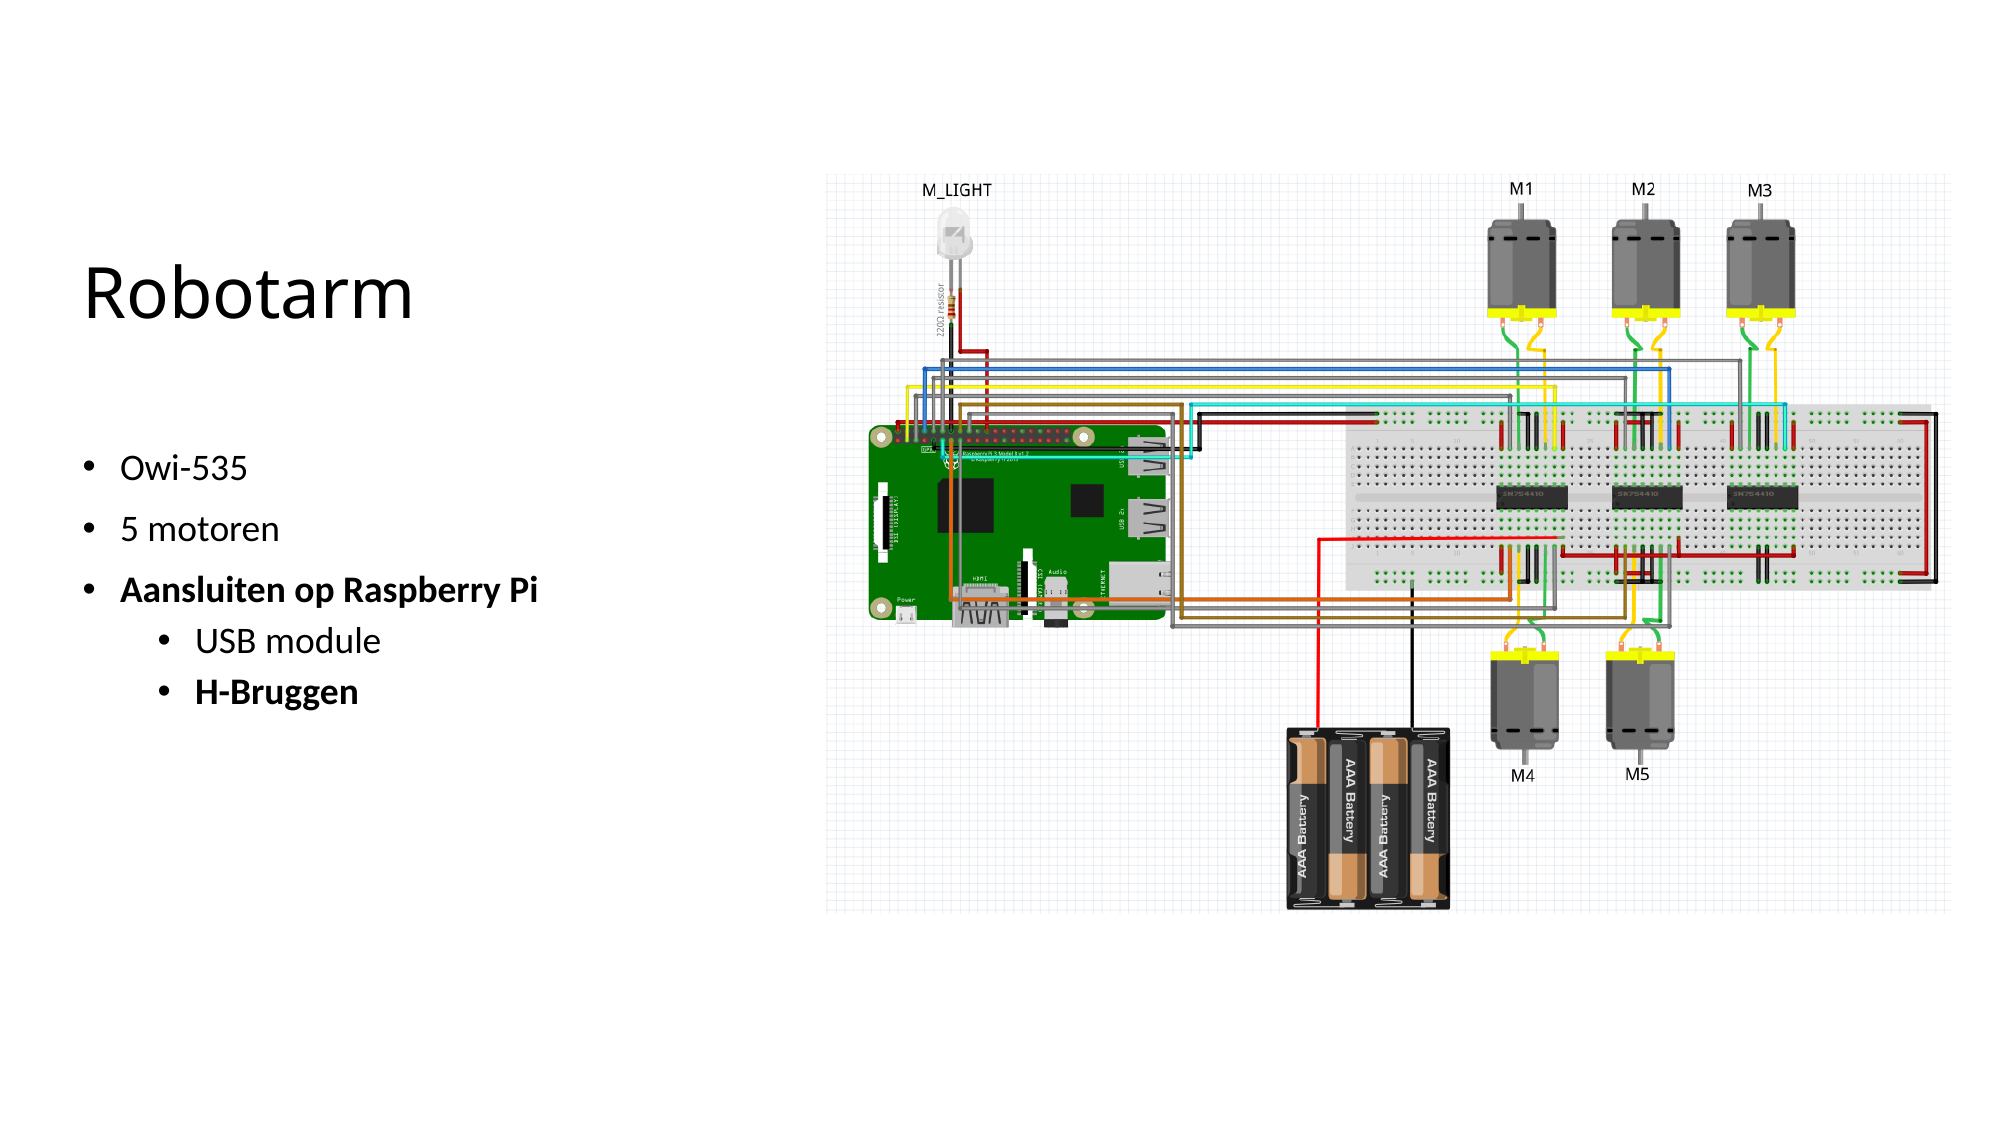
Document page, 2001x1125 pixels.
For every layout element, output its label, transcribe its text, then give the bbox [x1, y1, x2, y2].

list Owi-535 5 motoren Aansluiten op Raspberry Pi USB module H-Bruggen [67, 440, 807, 1014]
picture [825, 174, 1952, 914]
title Robotarm [67, 162, 807, 342]
